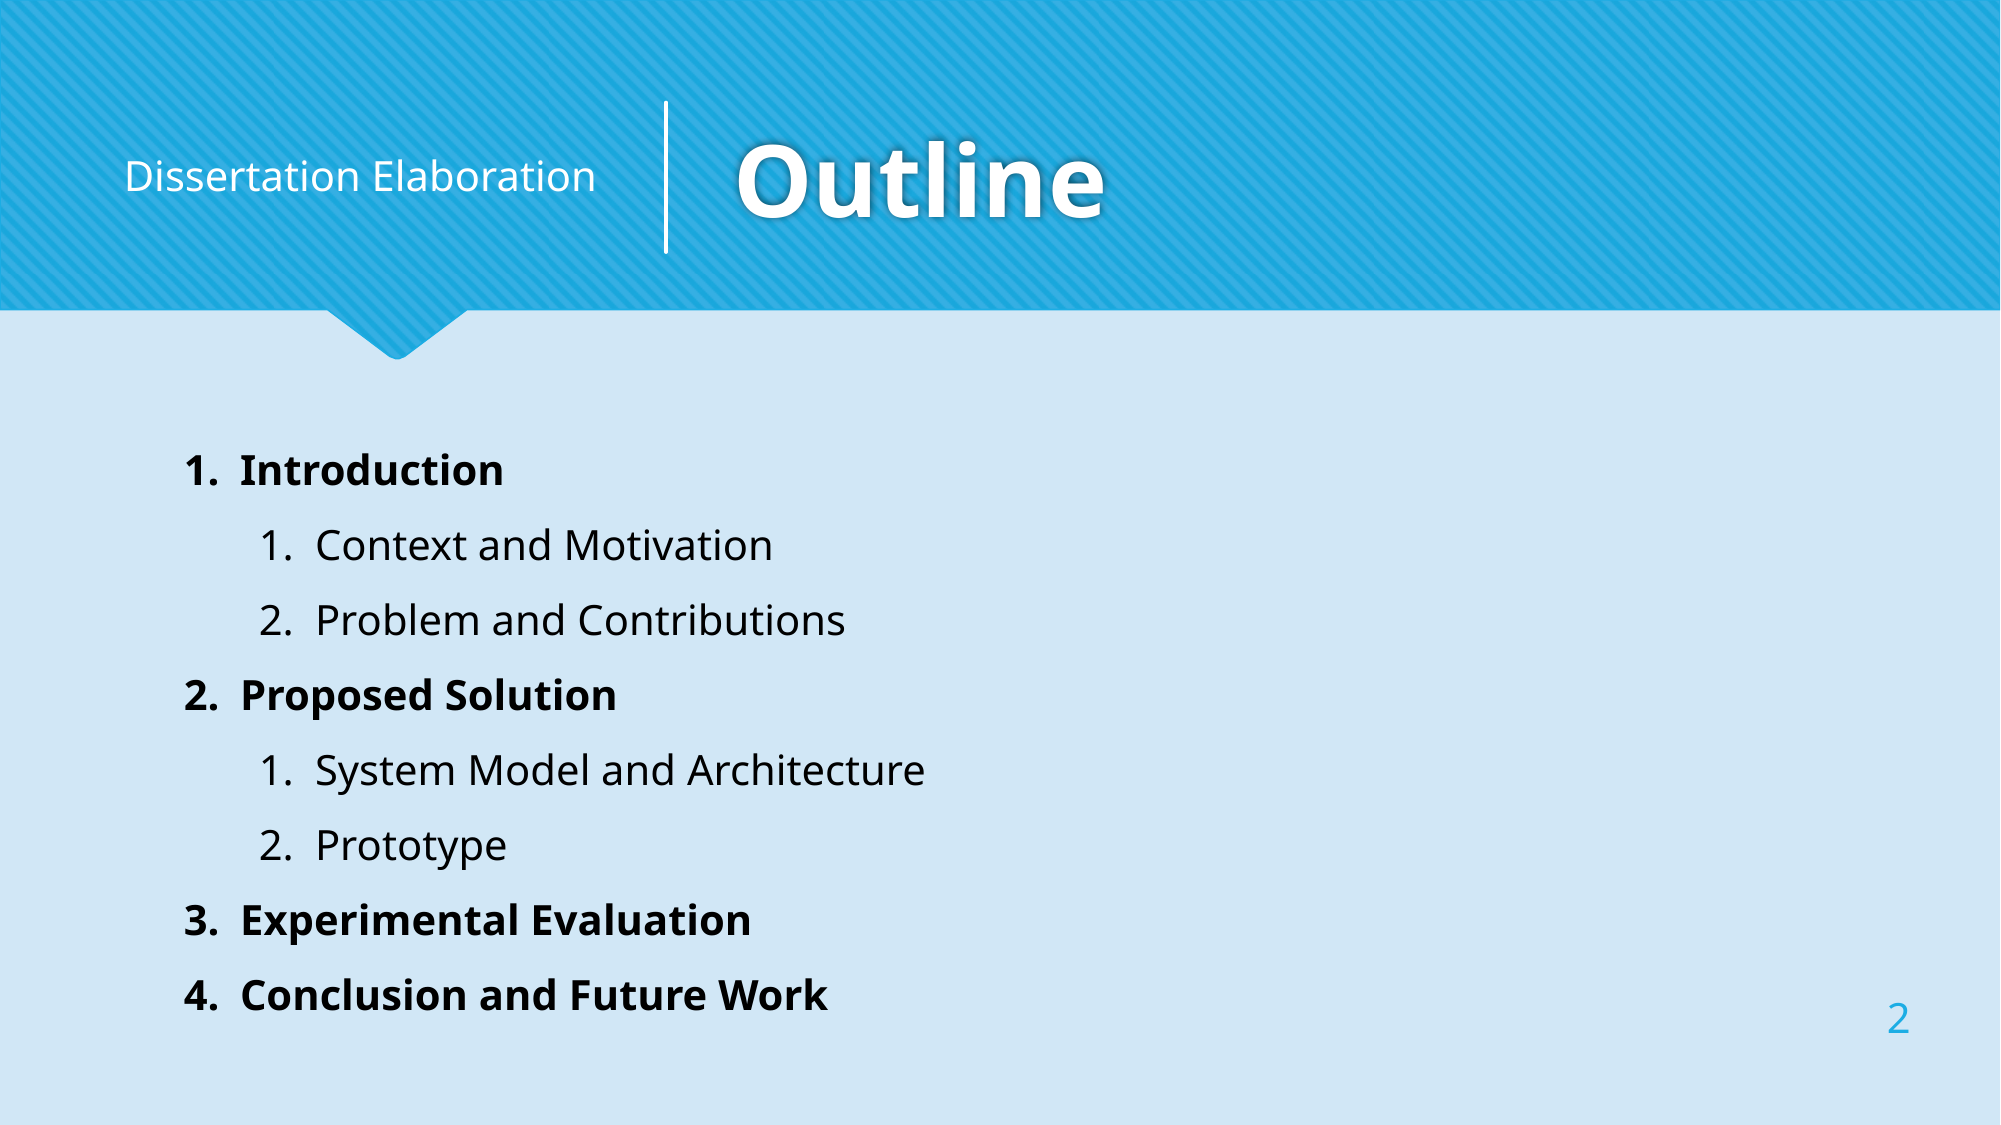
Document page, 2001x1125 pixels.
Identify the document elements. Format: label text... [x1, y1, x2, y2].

slide_number 2 [1751, 970, 1926, 1051]
text_box Dissertation Elaboration [67, 74, 612, 282]
title Outline [718, 74, 1863, 282]
text_box Introduction Context and Motivation Problem and Contributions Proposed Solution System Model and Architecture Prototype Experimental Evaluation Conclusion and Future Work [168, 411, 1163, 1026]
